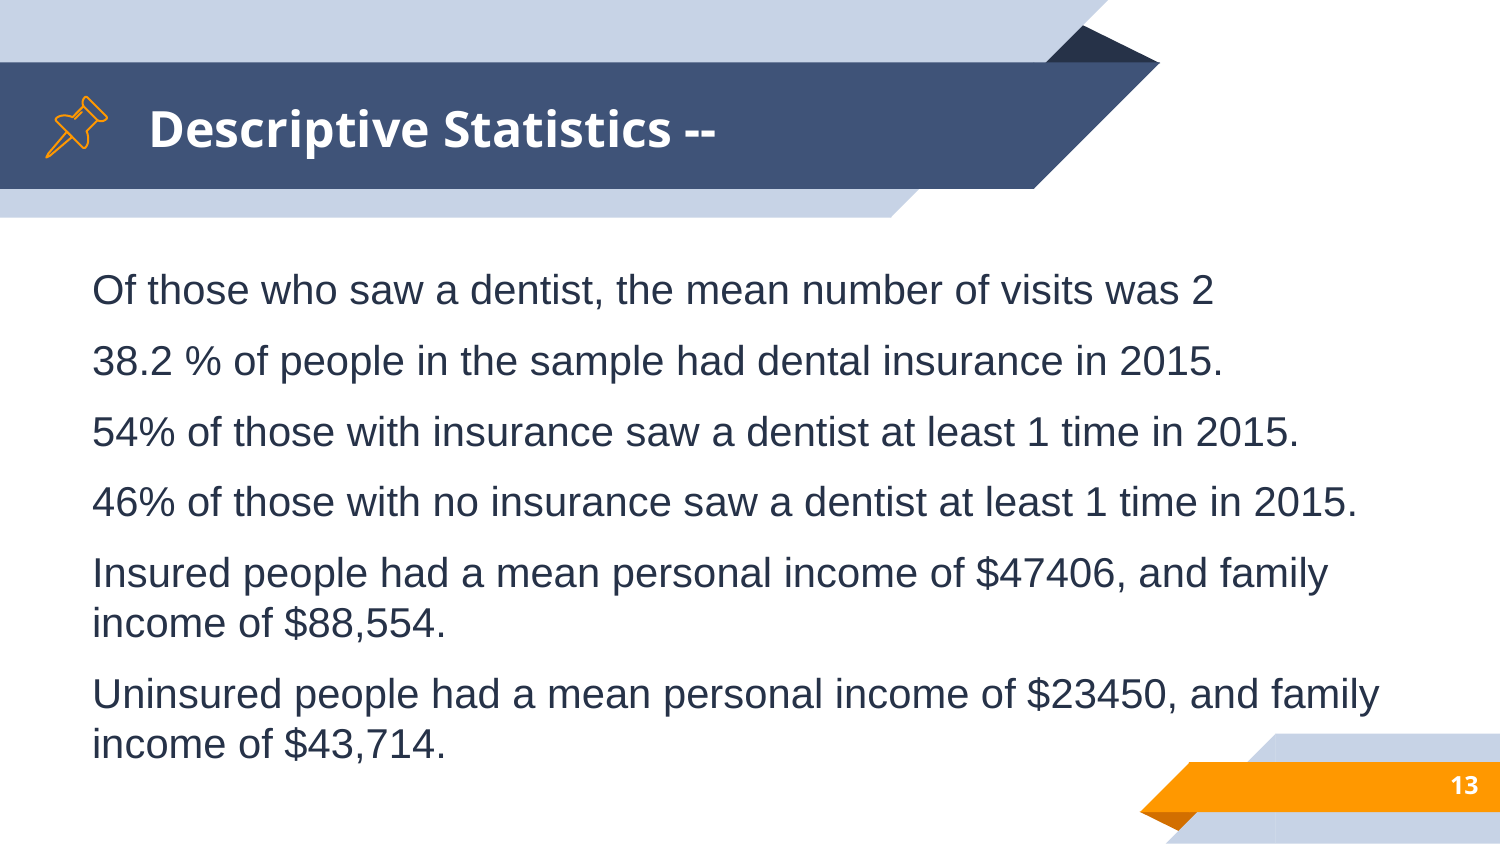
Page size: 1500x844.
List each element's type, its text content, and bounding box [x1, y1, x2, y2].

slide_number 13 [1249, 760, 1494, 813]
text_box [45, 96, 108, 158]
title Descriptive Statistics -- [133, 64, 1035, 190]
list Of those who saw a dentist, the mean number of visits was 2 38.2 % of people in the sample had dental insurance in 2015. 54% of those with insurance saw a dentist at least 1 time in 2015. 46% of those with no insurance saw a dentist at least 1 time in 2015. Insured people had a mean personal income of $47406, and family income of $88,554. Uninsured people had a mean personal income of $23450, and family income of $43,714. . [77, 247, 1423, 813]
